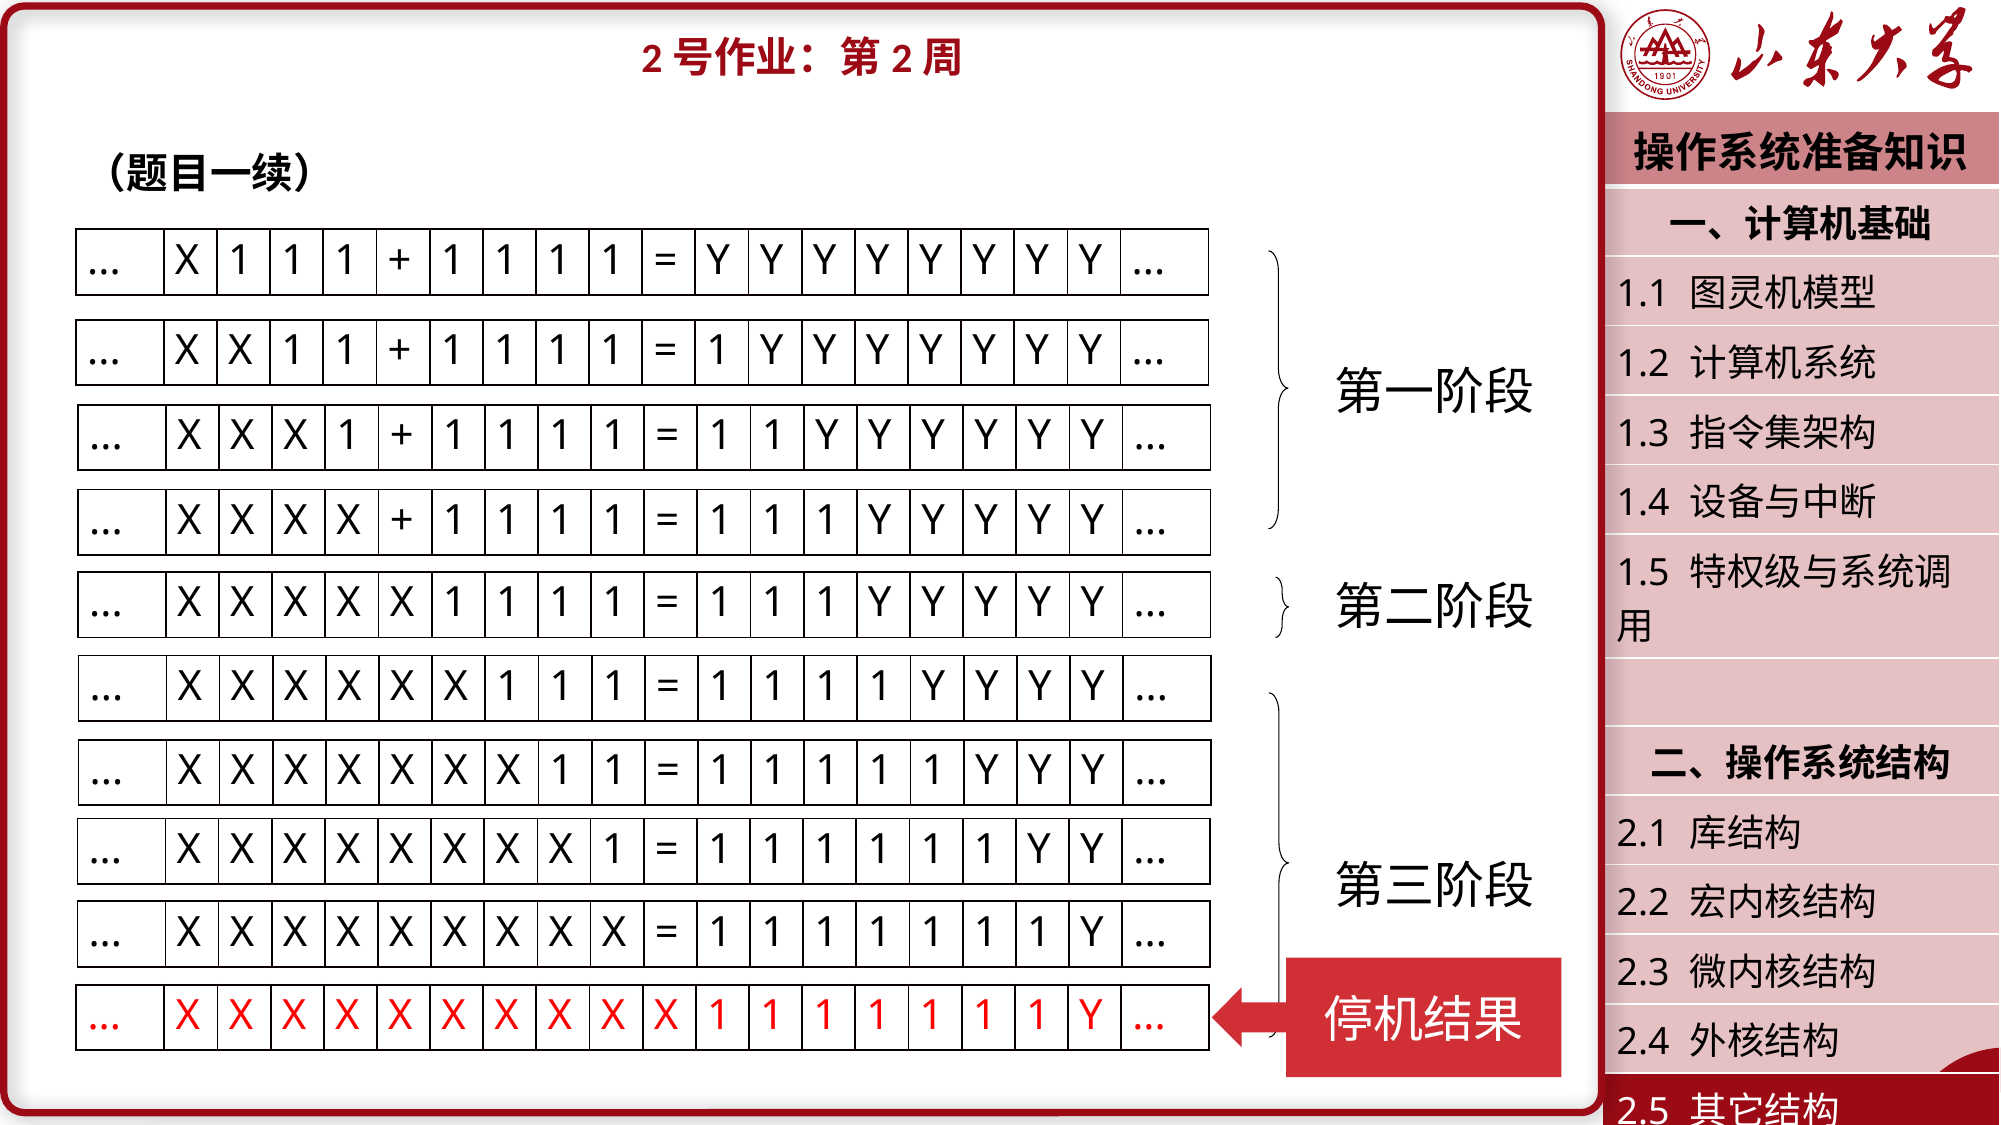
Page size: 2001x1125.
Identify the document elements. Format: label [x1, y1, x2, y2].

table_header [220, 490, 271, 554]
table_header [539, 490, 590, 554]
table_cell [1603, 465, 1999, 533]
table_header [165, 321, 216, 384]
table_header [79, 656, 166, 720]
table_header [539, 573, 590, 637]
table_cell [1603, 727, 1999, 794]
table_header [166, 819, 218, 883]
table_header [697, 986, 748, 1049]
table_header [1016, 986, 1067, 1049]
table_header [1017, 902, 1068, 966]
table_header [272, 986, 323, 1049]
table_header [537, 321, 588, 384]
table_header [485, 902, 537, 966]
table_header [645, 490, 696, 554]
table_header [858, 741, 910, 804]
table_header [911, 490, 962, 554]
table_header [77, 986, 163, 1049]
table_header [1070, 490, 1122, 554]
table_header [1123, 819, 1209, 883]
table_header [751, 490, 803, 554]
table_header [856, 986, 908, 1049]
table_header [591, 902, 643, 966]
table_header [1071, 656, 1122, 720]
table_header [432, 819, 483, 883]
table_header [326, 490, 378, 554]
table_header [484, 230, 535, 294]
table_header [1068, 321, 1120, 384]
table_header [538, 902, 590, 966]
table_header [911, 573, 962, 637]
table_header [696, 230, 748, 294]
table_header [643, 321, 694, 384]
table_header [962, 321, 1013, 384]
table_header [749, 230, 801, 294]
table_header [590, 230, 641, 294]
table_header [1123, 406, 1210, 469]
table_header [378, 986, 429, 1049]
table_header [1070, 406, 1122, 469]
table_header [379, 573, 431, 637]
table_header [1017, 819, 1068, 883]
table_header [539, 741, 591, 804]
table_header [911, 406, 962, 469]
table_header [698, 490, 750, 554]
table_header [699, 656, 750, 720]
table_header [486, 741, 538, 804]
table_header [1070, 573, 1122, 637]
table_header [1018, 741, 1069, 804]
table_header [1015, 321, 1067, 384]
table_header [271, 230, 322, 294]
table_header [484, 986, 535, 1049]
table_header [324, 230, 376, 294]
table_header [698, 902, 749, 966]
table_cell [1603, 659, 1999, 725]
table_header [698, 573, 750, 637]
table_header [749, 321, 801, 384]
table_header [965, 741, 1016, 804]
table_header [220, 656, 272, 720]
table_header [273, 490, 324, 554]
table_header [380, 741, 431, 804]
table_header [486, 406, 537, 469]
table_header [1603, 112, 1999, 184]
table_header [379, 406, 431, 469]
table_header [166, 902, 218, 966]
table_header [77, 321, 163, 384]
table_header [964, 573, 1015, 637]
table_header [962, 230, 1013, 294]
table_header [910, 902, 962, 966]
table_header [752, 656, 803, 720]
table_header [431, 230, 482, 294]
table_header [752, 741, 803, 804]
table_header [273, 573, 324, 637]
table_header [486, 490, 537, 554]
table_header [218, 230, 269, 294]
table_header [77, 230, 163, 294]
table_header [326, 573, 378, 637]
table_header [431, 321, 482, 384]
table_header [858, 490, 909, 554]
table_header [433, 573, 484, 637]
table_header [274, 656, 325, 720]
table_header [805, 741, 856, 804]
table_cell [1603, 796, 1999, 864]
table_header [273, 819, 324, 883]
table_header [433, 406, 484, 469]
table_header [1017, 573, 1069, 637]
table_header [698, 819, 749, 883]
table_header [326, 902, 377, 966]
table_header [219, 819, 271, 883]
table_header [963, 986, 1014, 1049]
table_header [539, 656, 591, 720]
table_header [1123, 490, 1210, 554]
table_header [858, 406, 909, 469]
table_header [1071, 741, 1122, 804]
table_header [1070, 819, 1121, 883]
table_header [1123, 902, 1209, 966]
table_header [696, 321, 748, 384]
table_cell [1603, 326, 1999, 394]
table_header [1069, 986, 1120, 1049]
table_header [805, 406, 856, 469]
table_header [167, 406, 218, 469]
table_header [804, 902, 855, 966]
table_header [593, 656, 644, 720]
table_header [750, 986, 801, 1049]
table_header [1015, 230, 1067, 294]
table_header [1124, 656, 1210, 720]
table_header [592, 573, 643, 637]
table_header [78, 819, 165, 883]
table_header [327, 741, 378, 804]
table_header [964, 819, 1015, 883]
table_header [220, 573, 271, 637]
text_box [2, 4, 1603, 1114]
table_cell [1603, 189, 1999, 255]
table_header [537, 986, 589, 1049]
table_header [1017, 406, 1069, 469]
table_header [380, 656, 431, 720]
table_header [646, 656, 697, 720]
table_header [803, 986, 854, 1049]
text_box [1620, 5, 1977, 100]
table_cell [1603, 1074, 1999, 1125]
table_header [910, 819, 962, 883]
table_header [433, 741, 484, 804]
table_header [218, 321, 269, 384]
table_header [964, 406, 1015, 469]
table_header [1122, 986, 1208, 1049]
table_header [858, 656, 910, 720]
table_header [964, 902, 1015, 966]
table_header [645, 902, 696, 966]
table_header [590, 321, 641, 384]
table_header [431, 986, 482, 1049]
table_header [165, 986, 217, 1049]
table_header [379, 819, 430, 883]
table_header [643, 230, 694, 294]
table_cell [1603, 1005, 1999, 1072]
table_header [218, 986, 270, 1049]
table_cell [1603, 935, 1999, 1003]
table_header [486, 573, 537, 637]
table_header [274, 741, 325, 804]
table_header [592, 406, 643, 469]
table_header [79, 490, 165, 554]
table_header [856, 230, 907, 294]
table_header [167, 573, 218, 637]
table_header [220, 741, 272, 804]
table_header [79, 406, 165, 469]
table_header [856, 321, 907, 384]
table_header [698, 406, 750, 469]
table_header [1070, 902, 1121, 966]
table_header [273, 406, 324, 469]
table_cell [1603, 257, 1999, 325]
table_header [857, 902, 909, 966]
table_header [433, 656, 484, 720]
table_header [1018, 656, 1069, 720]
table_header [699, 741, 750, 804]
table_header [645, 573, 696, 637]
table_header [486, 656, 538, 720]
table_header [220, 406, 271, 469]
table_header [377, 230, 429, 294]
table_header [751, 573, 803, 637]
table_header [538, 819, 590, 883]
table_header [805, 656, 856, 720]
table_header [1124, 741, 1210, 804]
table_header [803, 321, 854, 384]
table_header [751, 819, 802, 883]
table_header [1068, 230, 1120, 294]
table_header [590, 986, 642, 1049]
table_header [167, 741, 219, 804]
table_header [804, 819, 855, 883]
table_header [537, 230, 588, 294]
table_header [539, 406, 590, 469]
table_header [327, 656, 378, 720]
table_header [485, 819, 537, 883]
table_header [965, 656, 1016, 720]
table_header [273, 902, 324, 966]
table_header [805, 490, 856, 554]
table_header [379, 902, 430, 966]
table_header [805, 573, 856, 637]
table_cell [1603, 535, 1999, 657]
table_header [911, 656, 963, 720]
table_header [377, 321, 429, 384]
table_header [592, 490, 643, 554]
table_header [271, 321, 322, 384]
table_header [78, 902, 165, 966]
table_header [593, 741, 644, 804]
table_header [964, 490, 1015, 554]
table_header [1121, 230, 1208, 294]
table_header [326, 819, 377, 883]
table_header [858, 573, 909, 637]
table_header [751, 902, 802, 966]
table_header [484, 321, 535, 384]
table_header [1123, 573, 1210, 637]
table_header [644, 986, 695, 1049]
table_header [79, 573, 165, 637]
table_header [909, 230, 960, 294]
table_header [326, 406, 378, 469]
table_header [379, 490, 431, 554]
table_cell [1603, 396, 1999, 464]
table_header [591, 819, 643, 883]
table_header [751, 406, 803, 469]
table_header [325, 986, 376, 1049]
table_header [909, 321, 960, 384]
table_header [324, 321, 376, 384]
table_cell [1603, 865, 1999, 933]
table_header [911, 741, 963, 804]
table_header [1017, 490, 1069, 554]
table_header [432, 902, 483, 966]
table_header [645, 819, 696, 883]
table_header [645, 406, 696, 469]
table_header [1121, 321, 1208, 384]
table_header [646, 741, 697, 804]
table_header [79, 741, 166, 804]
table_header [167, 490, 218, 554]
table_header [167, 656, 219, 720]
table_header [803, 230, 854, 294]
table_header [857, 819, 909, 883]
table_header [909, 986, 961, 1049]
table_header [433, 490, 484, 554]
table_header [165, 230, 216, 294]
table_header [219, 902, 271, 966]
